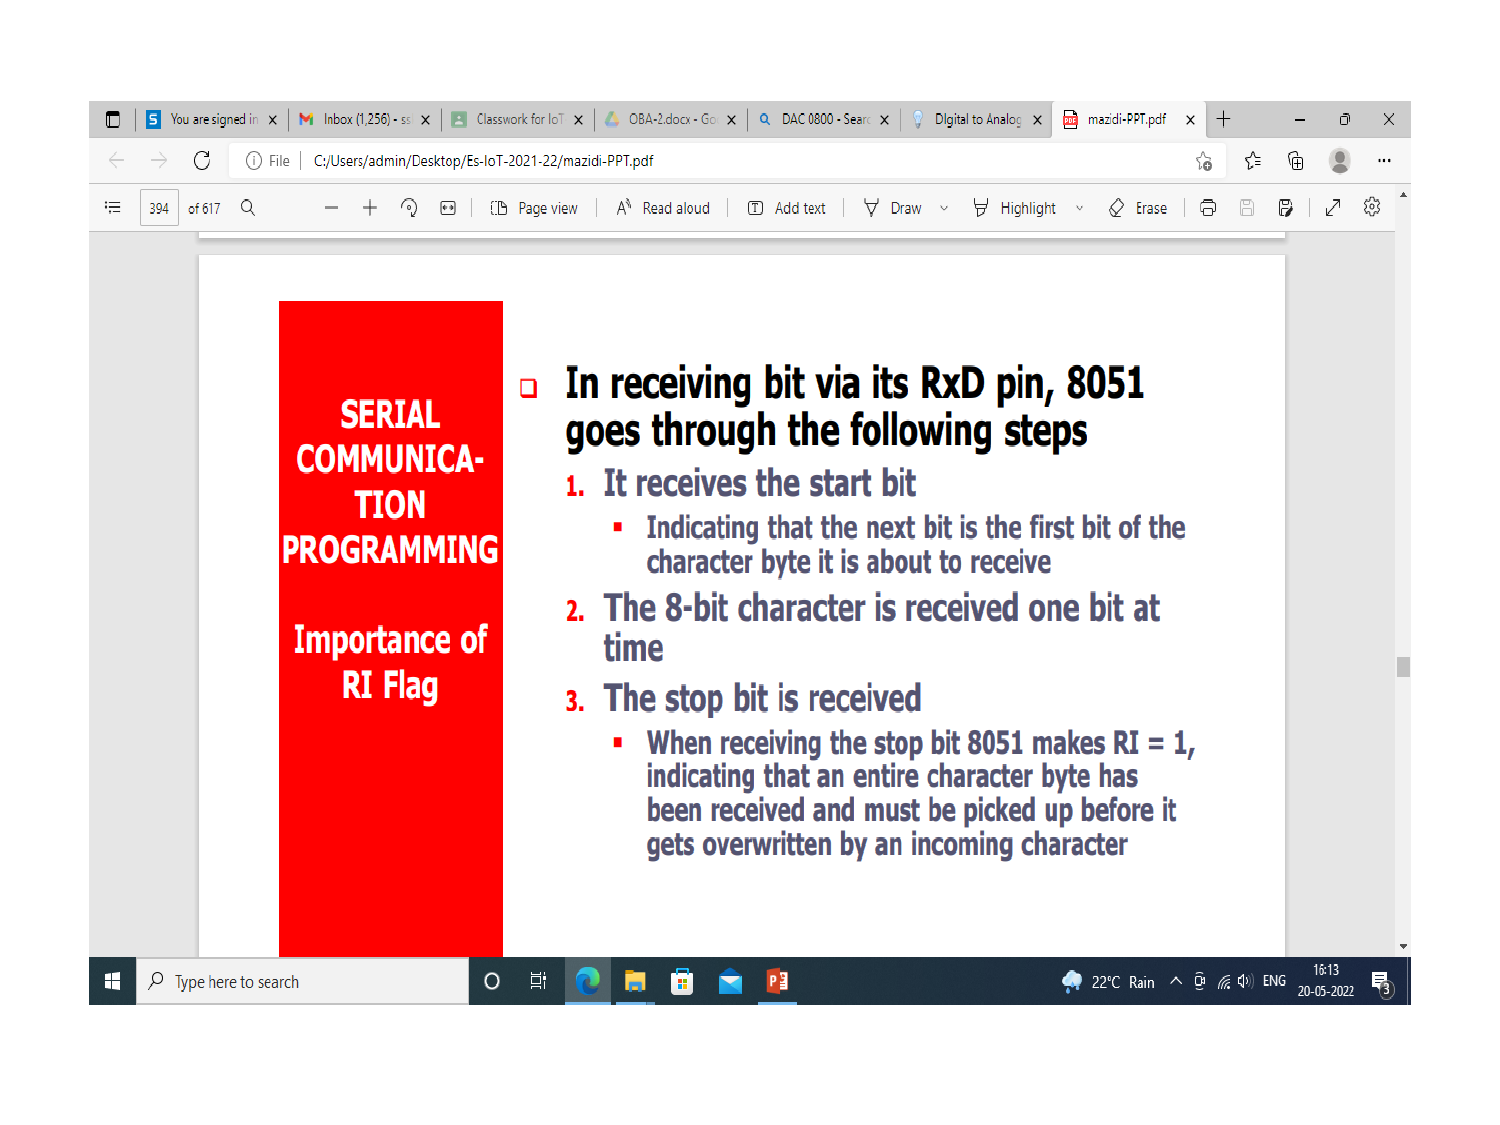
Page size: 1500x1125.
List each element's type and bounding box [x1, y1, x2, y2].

list [89, 101, 1411, 1006]
